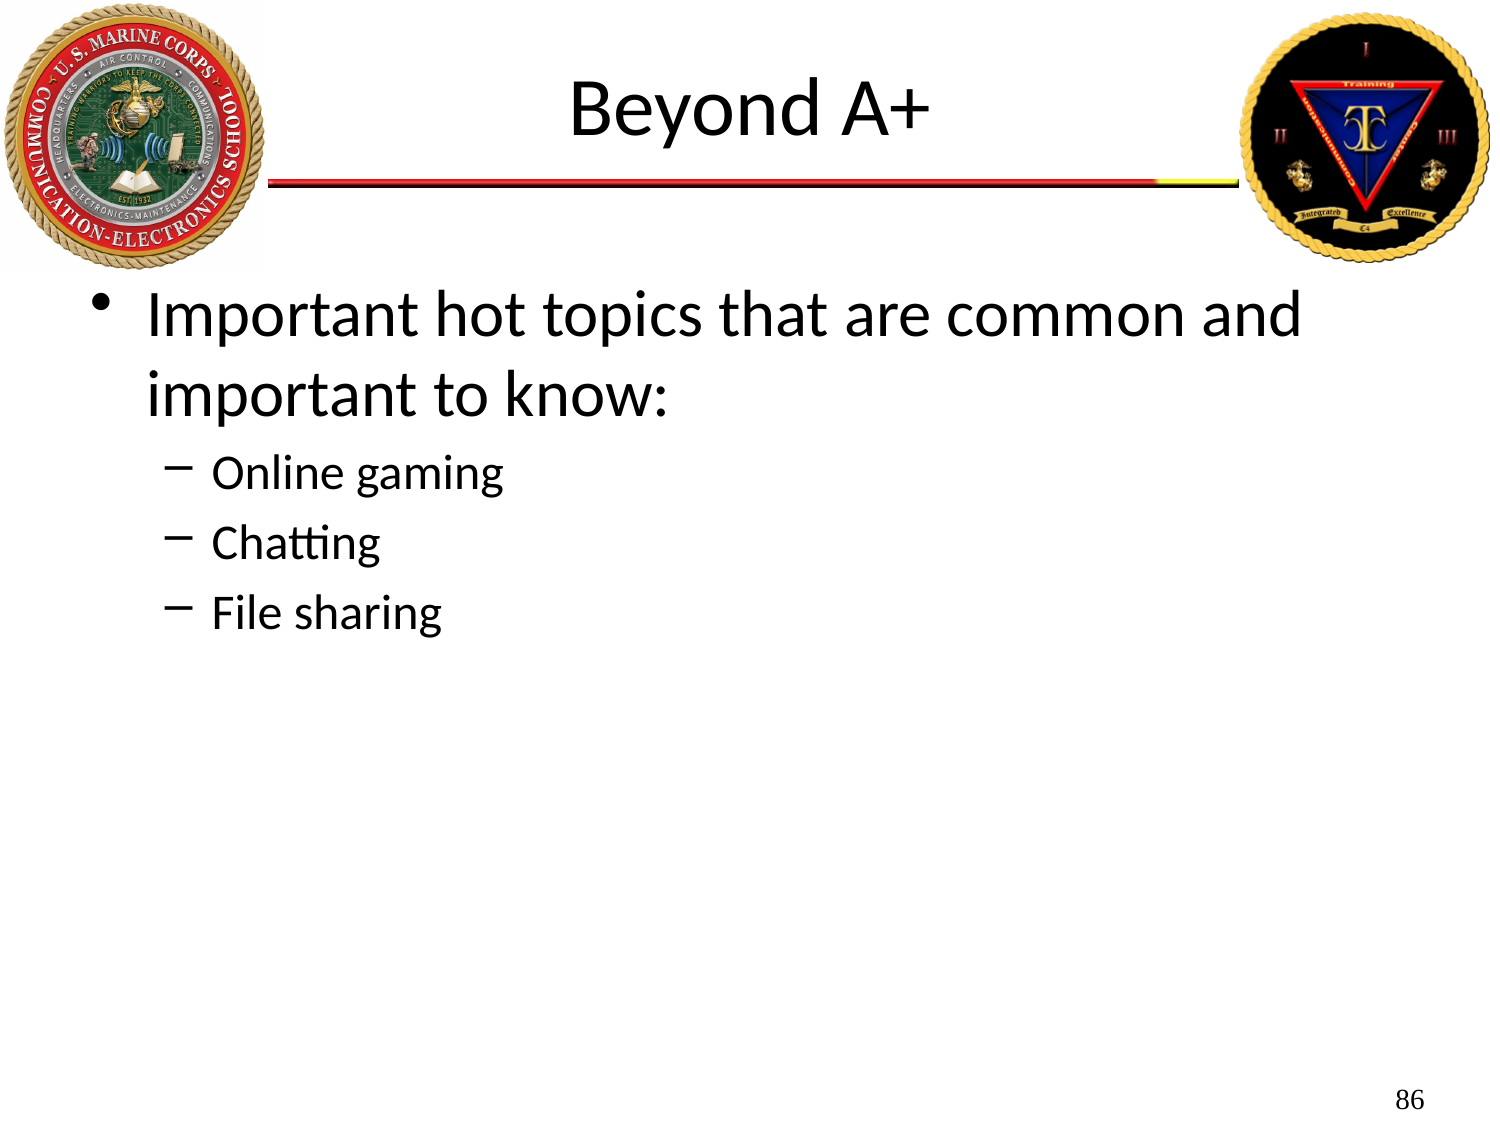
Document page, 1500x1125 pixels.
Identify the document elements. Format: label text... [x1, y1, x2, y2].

list Important hot topics that are common and important to know: Online gaming Chatting File sharing [75, 262, 1425, 1005]
picture [0, 0, 268, 274]
picture [1239, 12, 1490, 263]
title Beyond A+ [75, 45, 1425, 233]
